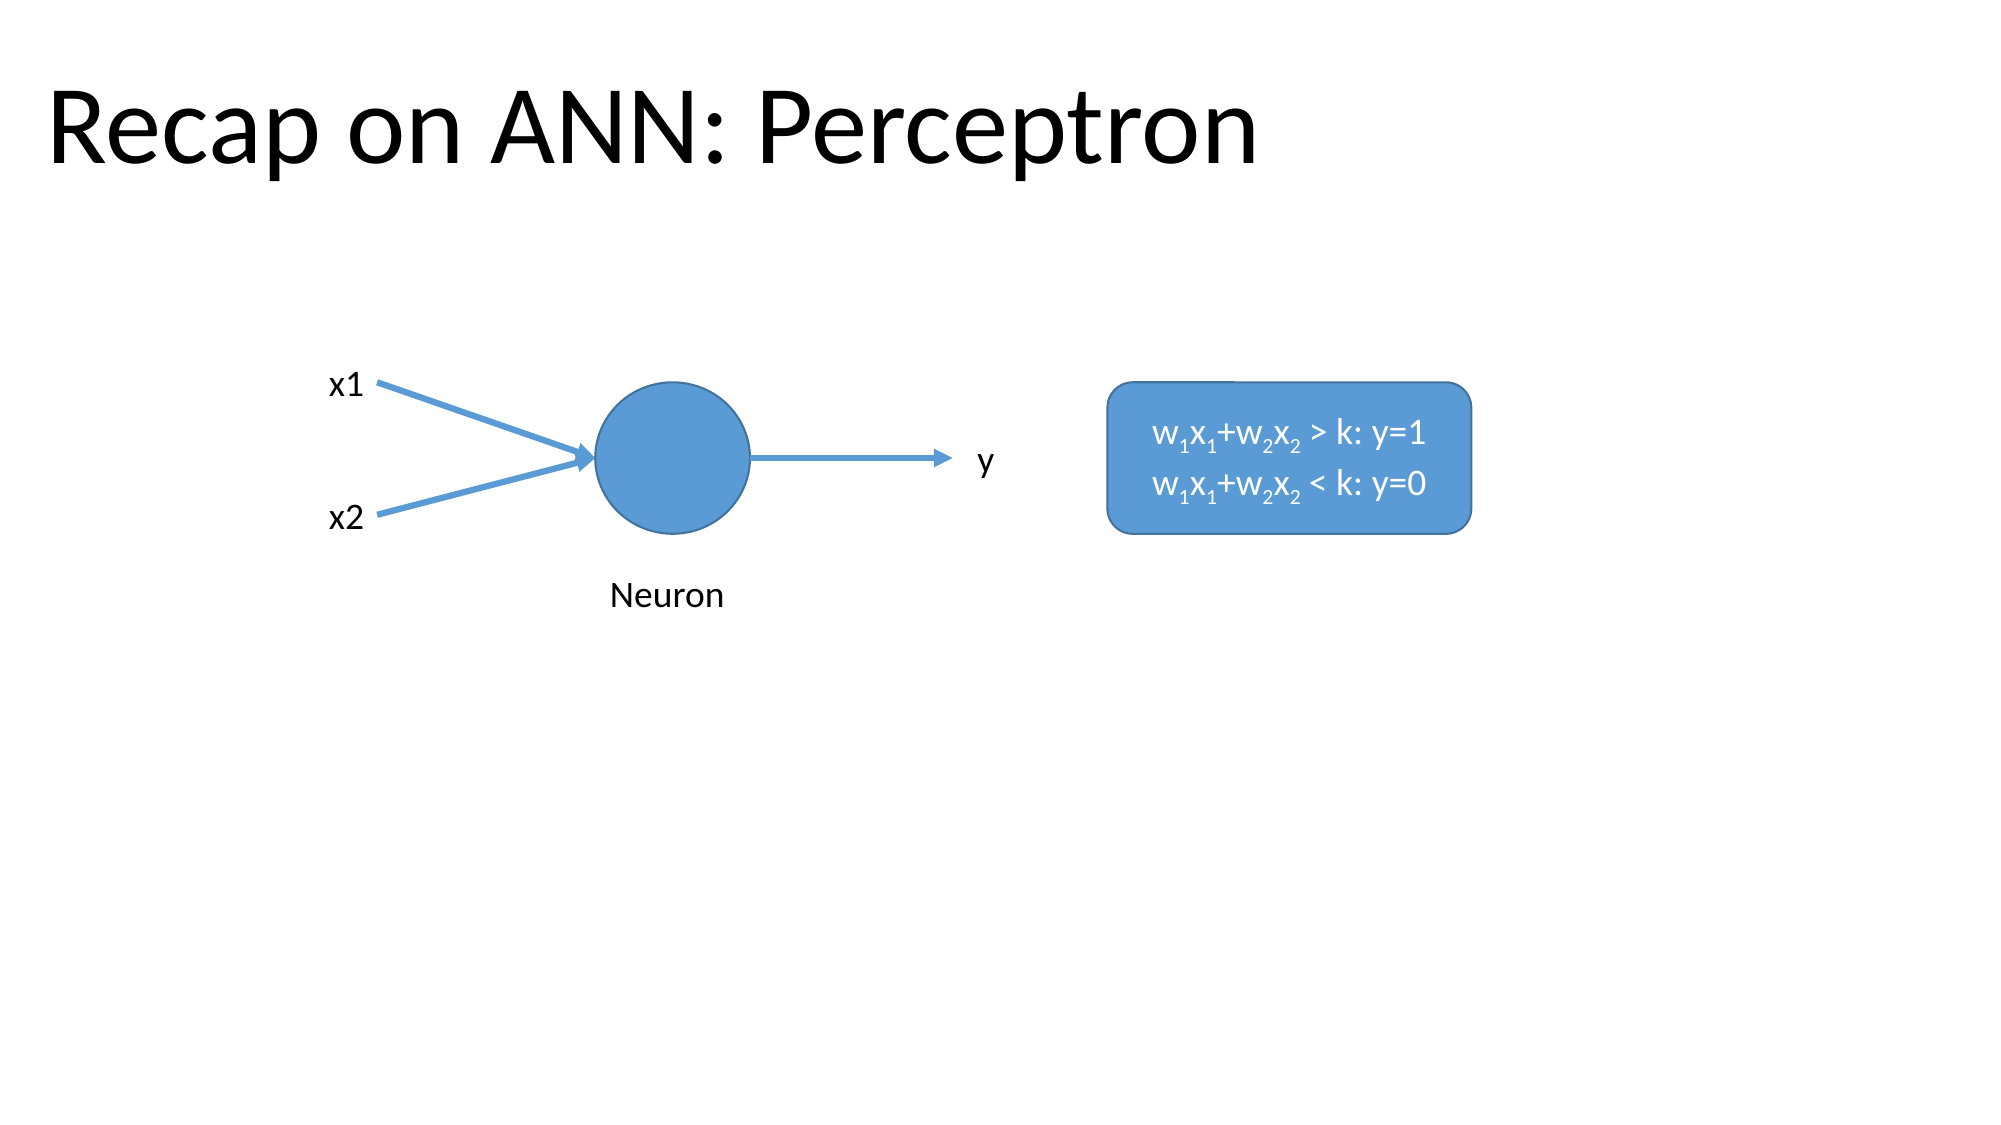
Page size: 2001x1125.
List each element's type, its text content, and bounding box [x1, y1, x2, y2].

text_box Neuron [595, 562, 773, 623]
text_box w1x1+w2x2 > k: y=1 w1x1+w2x2 < k: y=0 [1106, 381, 1473, 535]
text_box x2 [314, 484, 393, 545]
text_box [596, 381, 751, 535]
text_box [377, 457, 596, 515]
text_box y [962, 427, 1041, 488]
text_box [377, 382, 596, 457]
text_box x1 [314, 351, 393, 412]
text_box Recap on ANN: Perceptron [31, 43, 1566, 194]
